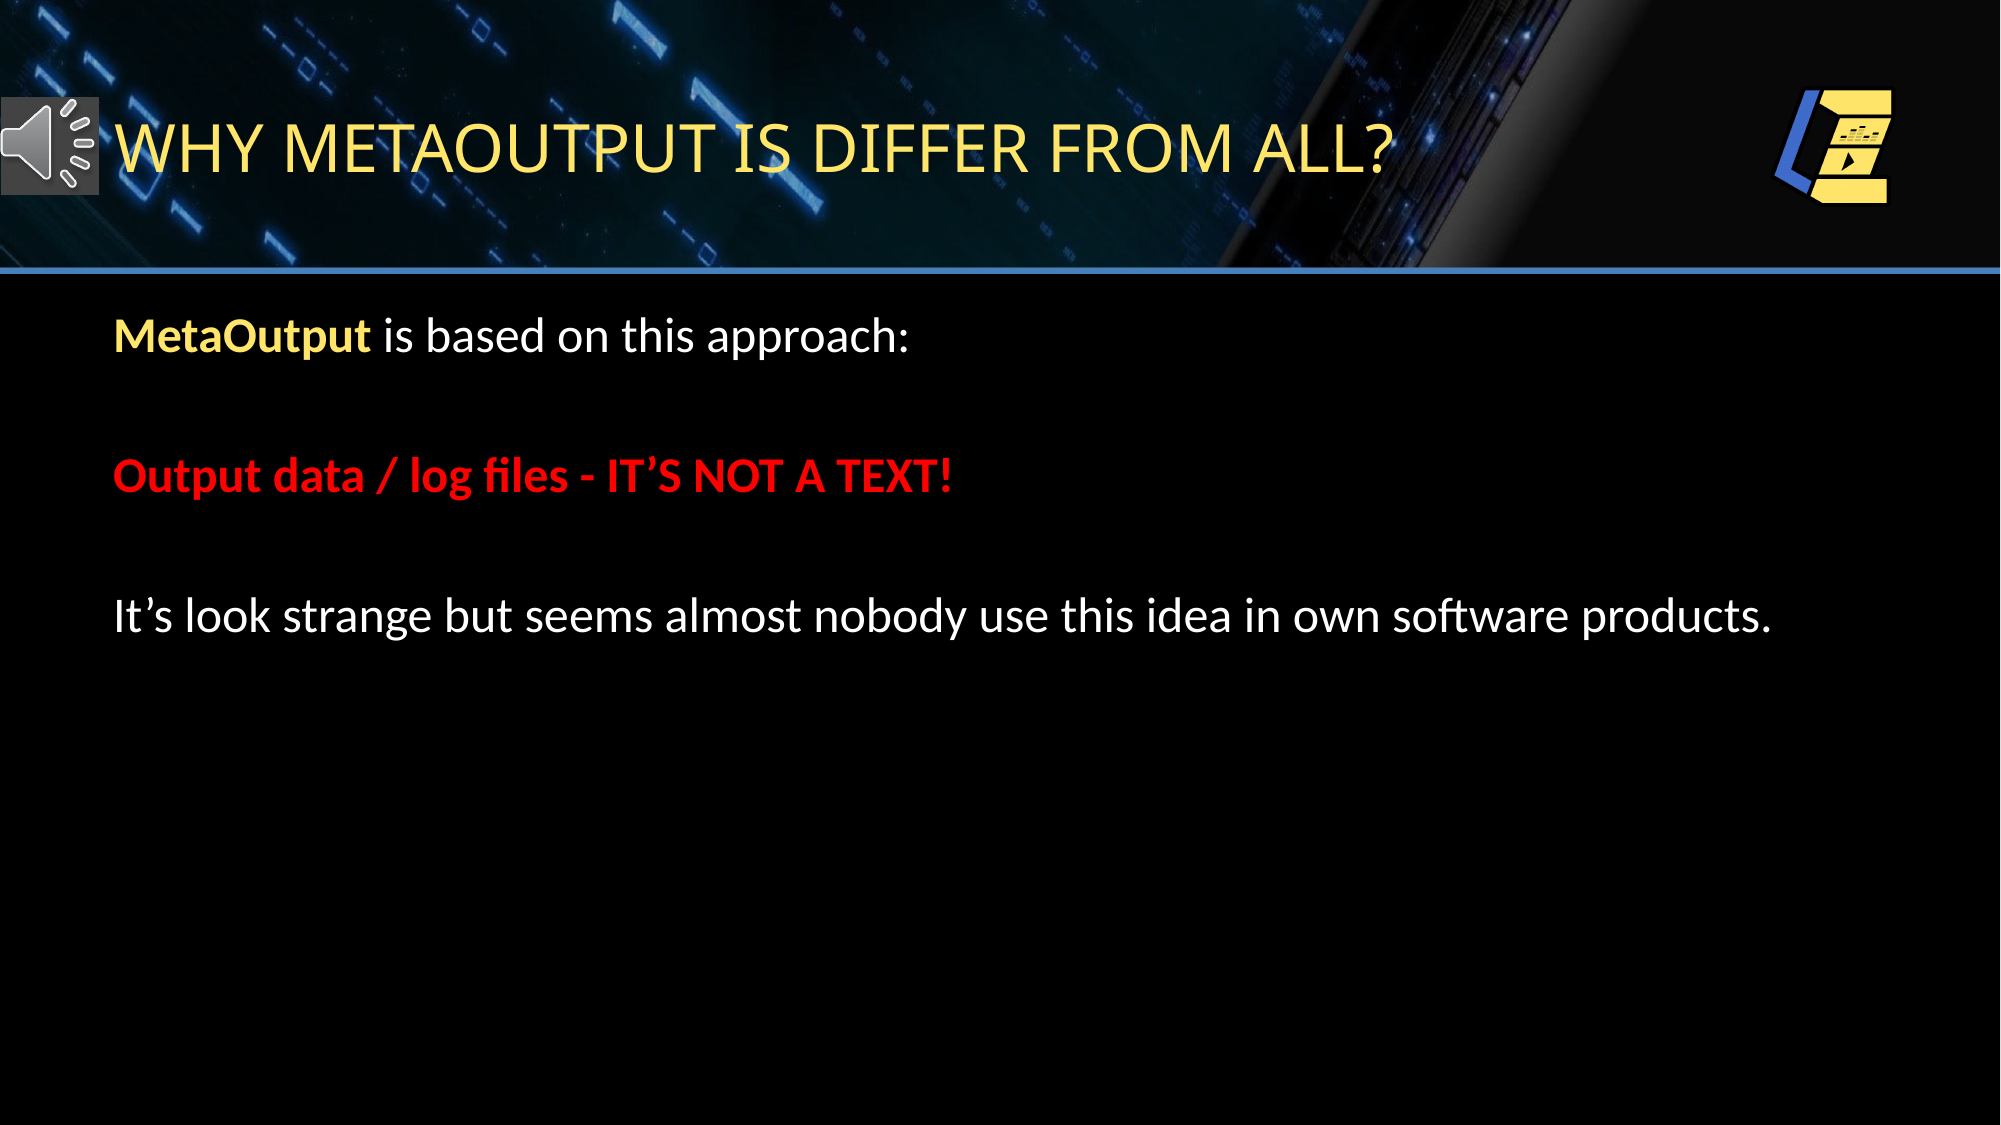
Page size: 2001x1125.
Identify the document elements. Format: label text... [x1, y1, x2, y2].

picture [0, 0, 2001, 1125]
list MetaOutput is based on this approach: Output data / log files - IT’S NOT A TEXT! It’s look strange but seems almost nobody use this idea in own software products. [98, 295, 1902, 1064]
title WHY METAOUTPUT IS DIFFER FROM ALL? [99, 62, 1904, 230]
